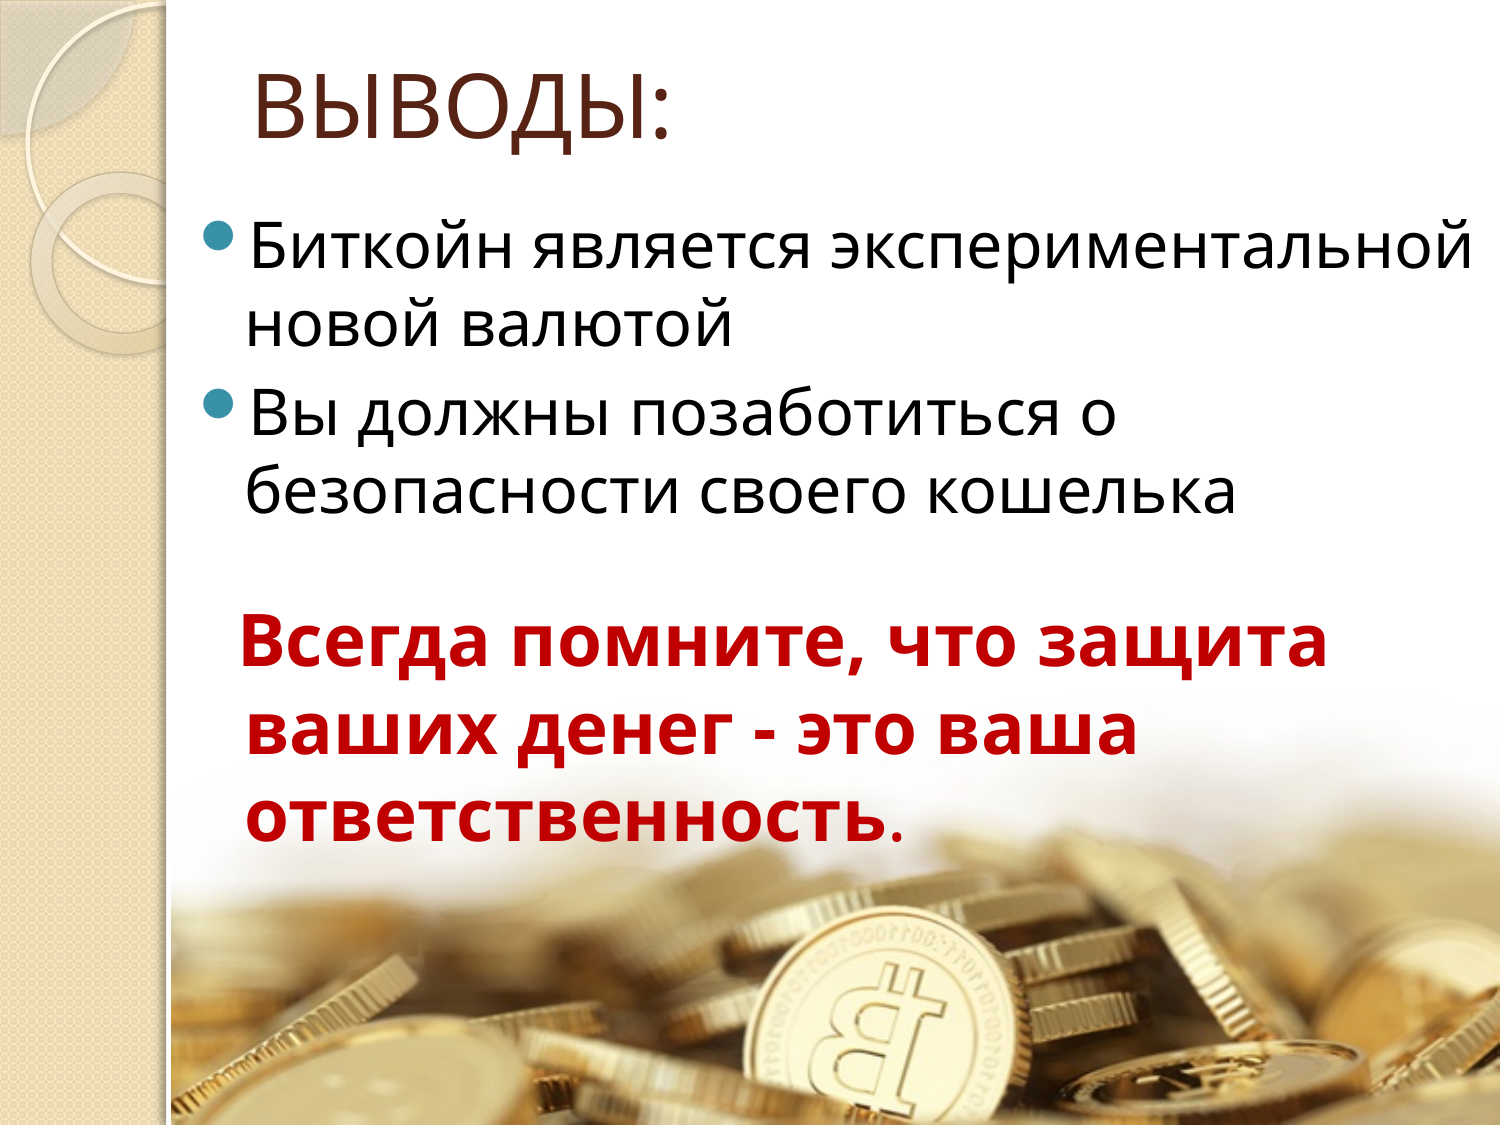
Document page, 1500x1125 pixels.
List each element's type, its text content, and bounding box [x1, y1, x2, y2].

list Биткойн является экспериментальной новой валютой Вы должны позаботиться о безопасности своего кошелька Всегда помните, что защита ваших денег - это ваша ответственность. [171, 196, 1500, 690]
picture [170, 692, 1500, 1125]
title ВЫВОДЫ: [235, 8, 1466, 196]
